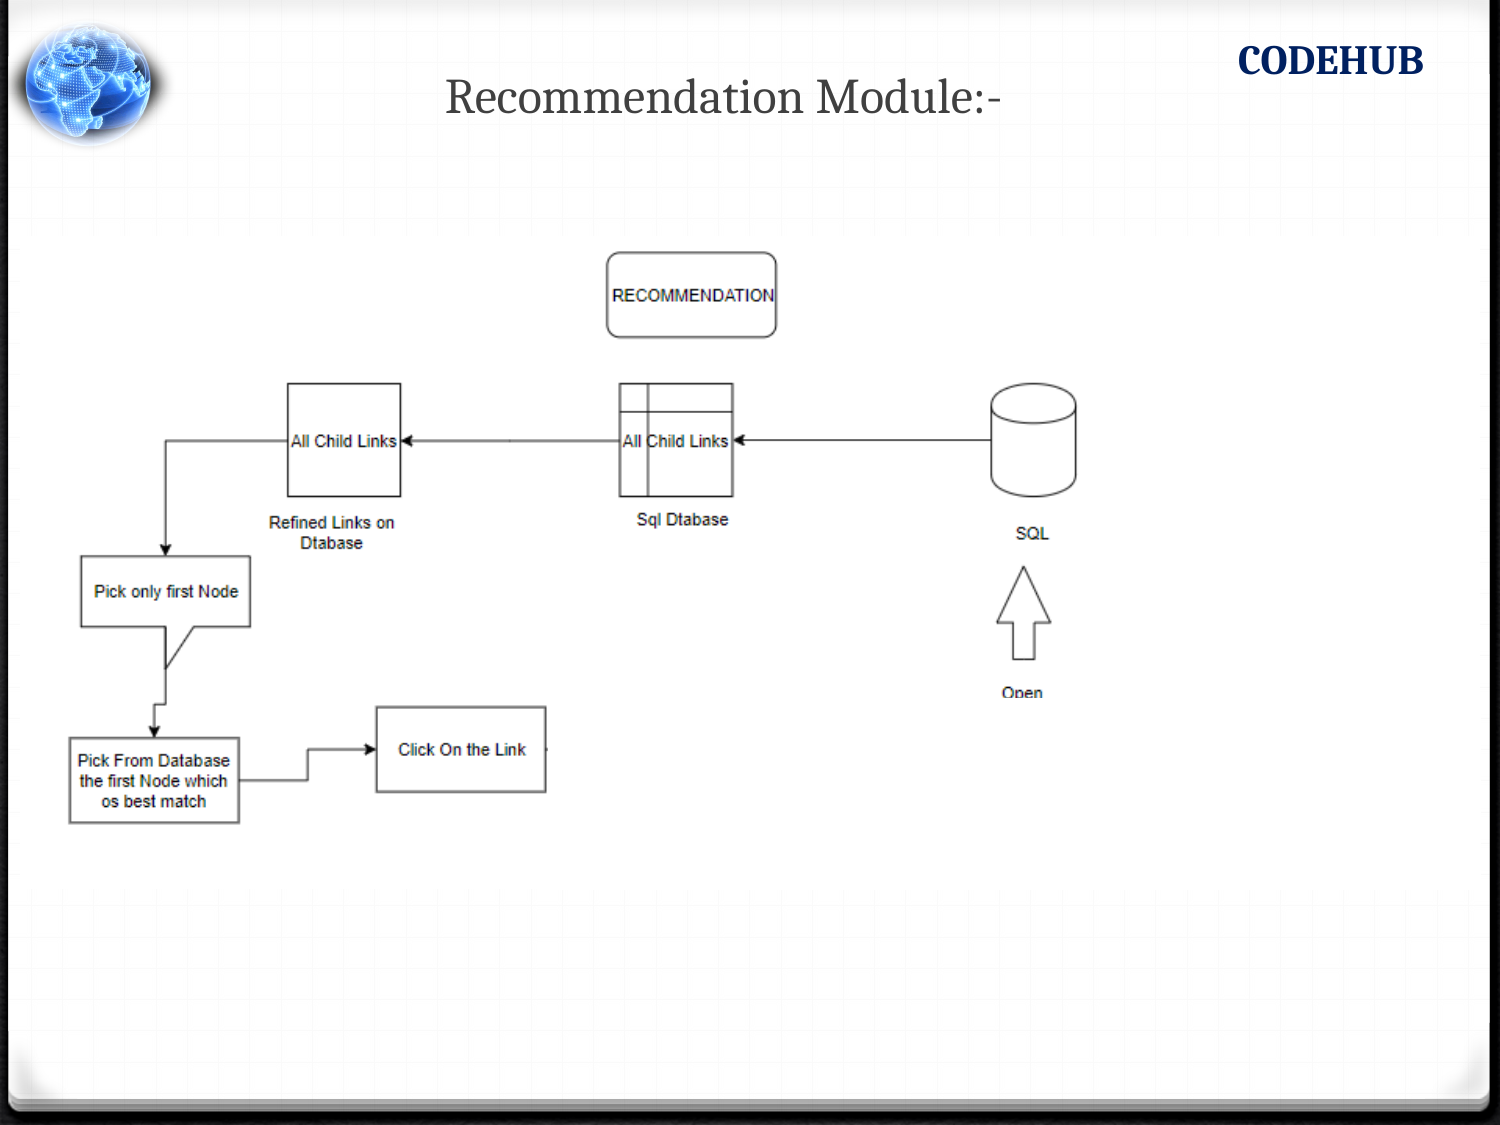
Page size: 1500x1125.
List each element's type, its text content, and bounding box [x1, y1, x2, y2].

list Recommendation Module:- [24, 56, 1500, 1075]
text_box CODEHUB [1187, 24, 1475, 88]
picture [0, 0, 1500, 1125]
